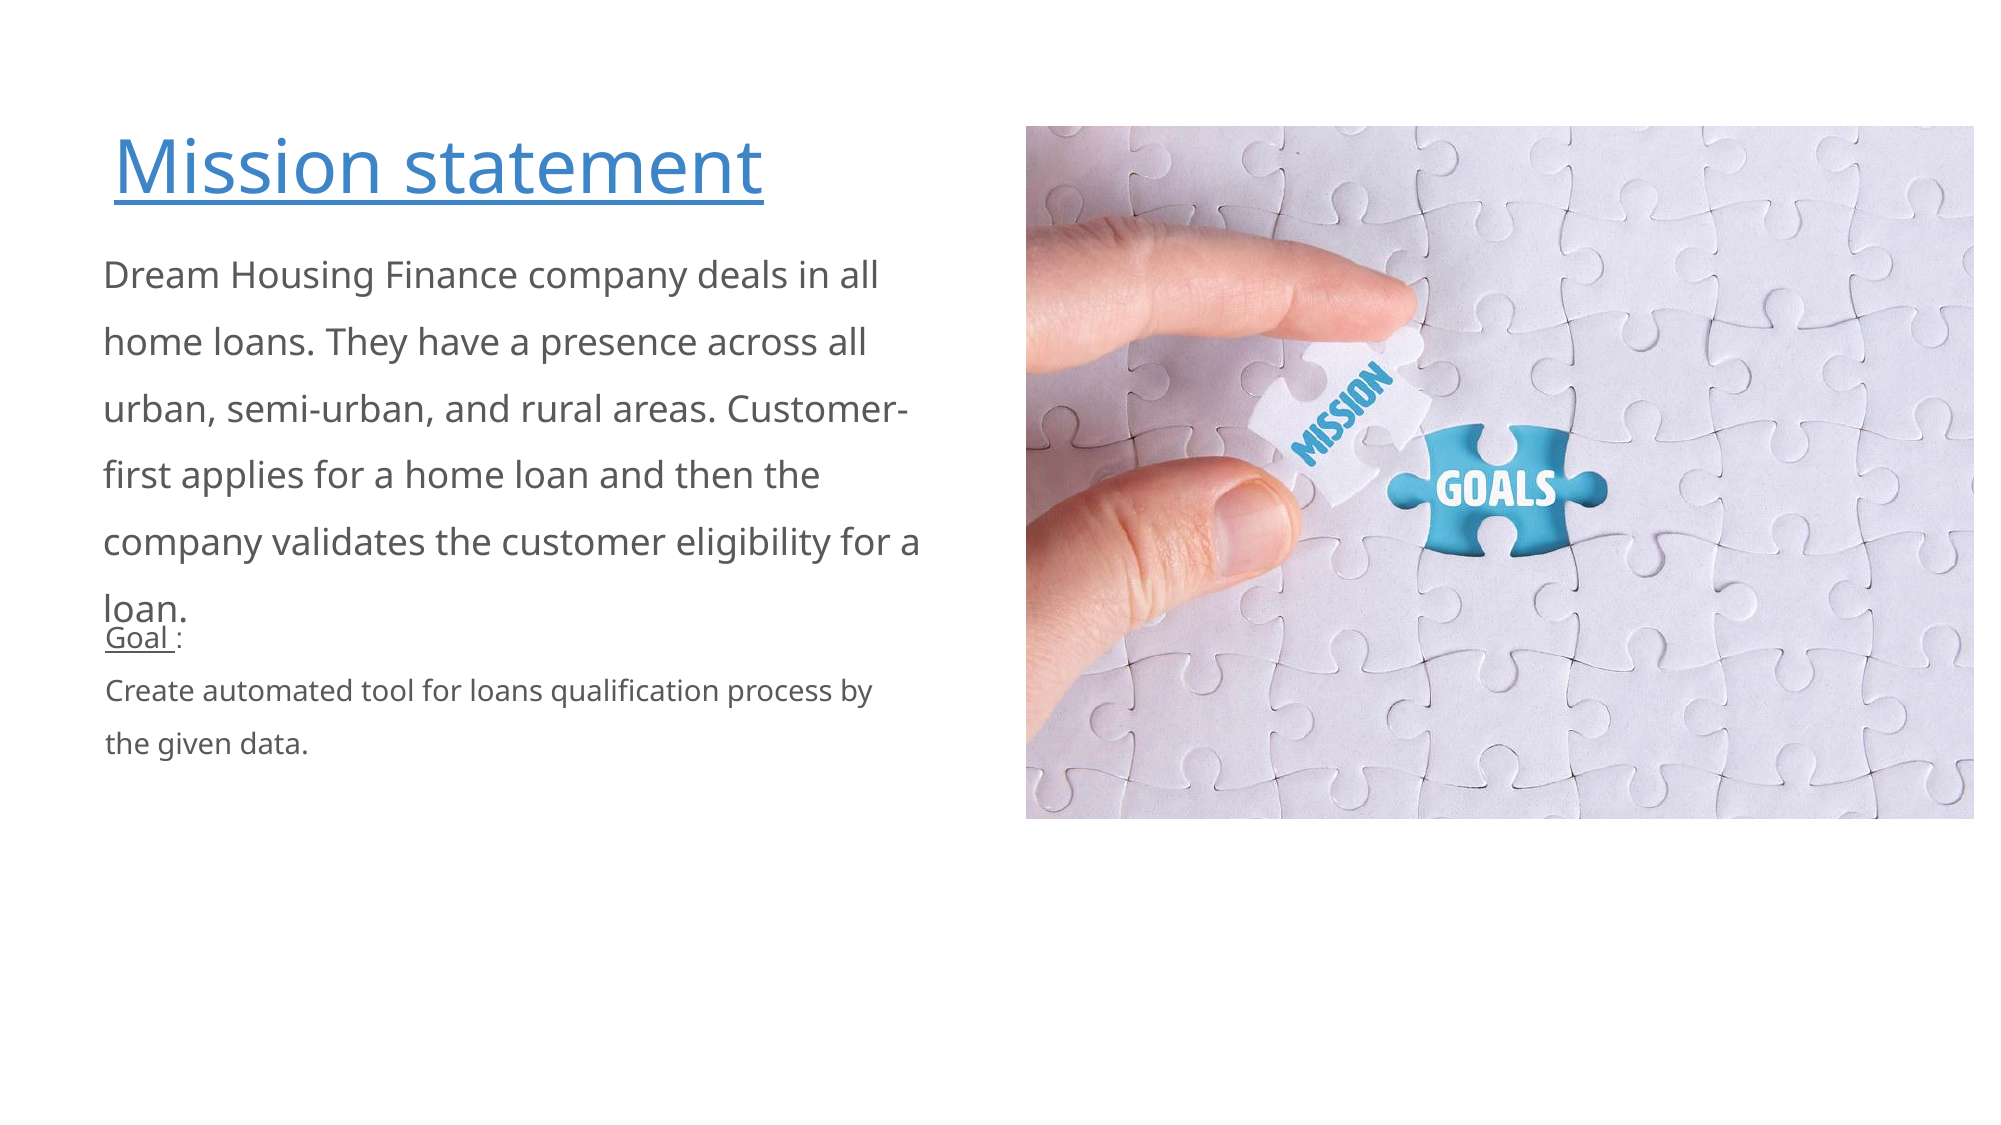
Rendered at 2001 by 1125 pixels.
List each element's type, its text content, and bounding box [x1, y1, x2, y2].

picture [1026, 126, 1974, 819]
title Mission statement [98, 117, 928, 222]
list Goal : Create automated tool for loans qualification process by the given data. [89, 642, 937, 769]
list Dream Housing Finance company deals in all home loans. They have a presence across all urban, semi-urban, and rural areas. Customer-first applies for a home loan and then the company validates the customer eligibility for a loan. [87, 222, 974, 642]
